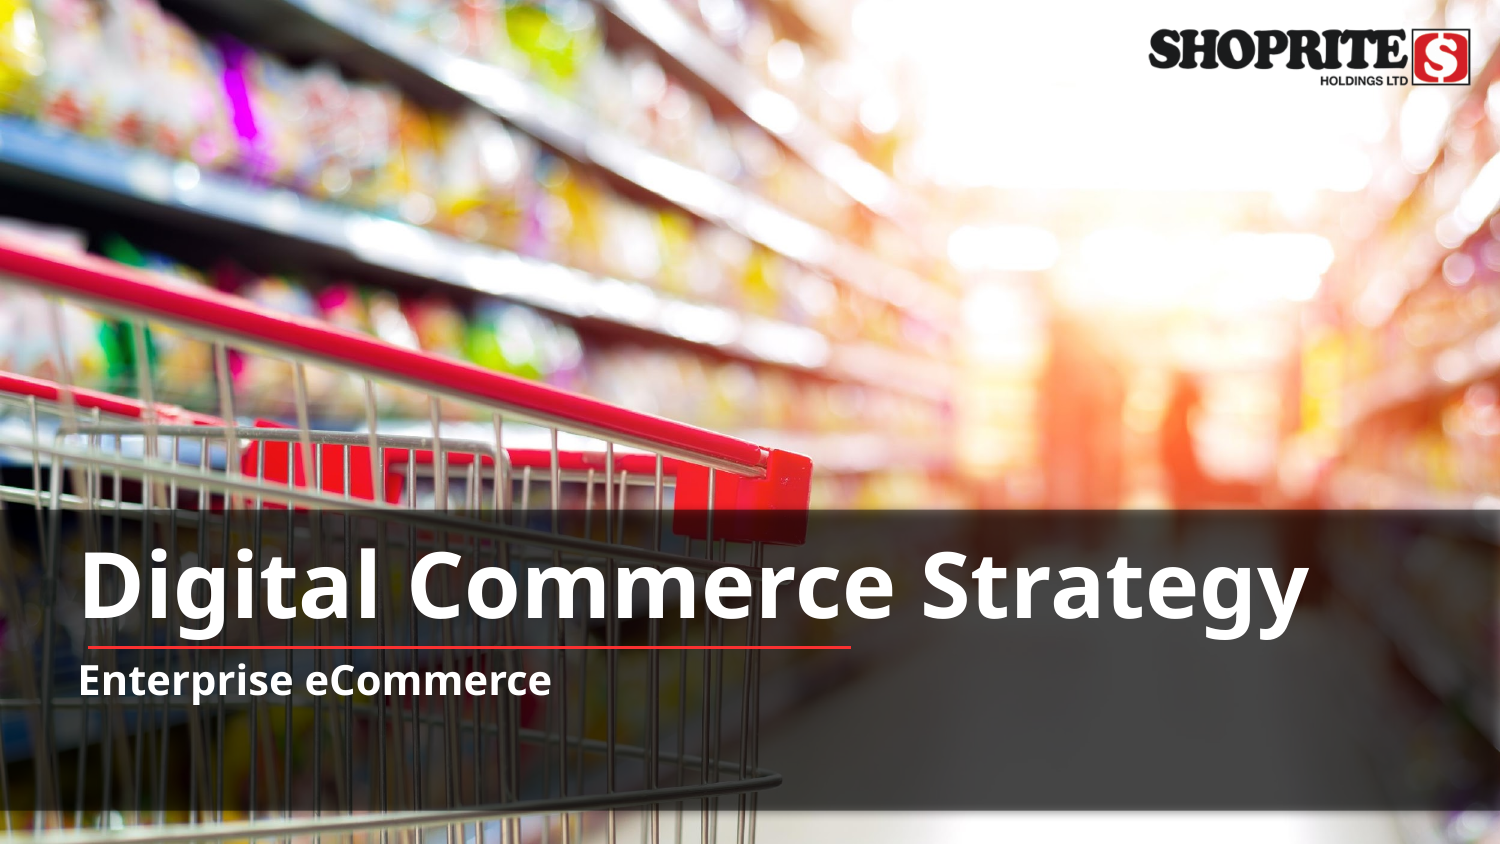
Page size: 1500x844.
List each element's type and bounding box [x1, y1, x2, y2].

picture [0, 0, 1500, 844]
text_box [62, 512, 1473, 724]
